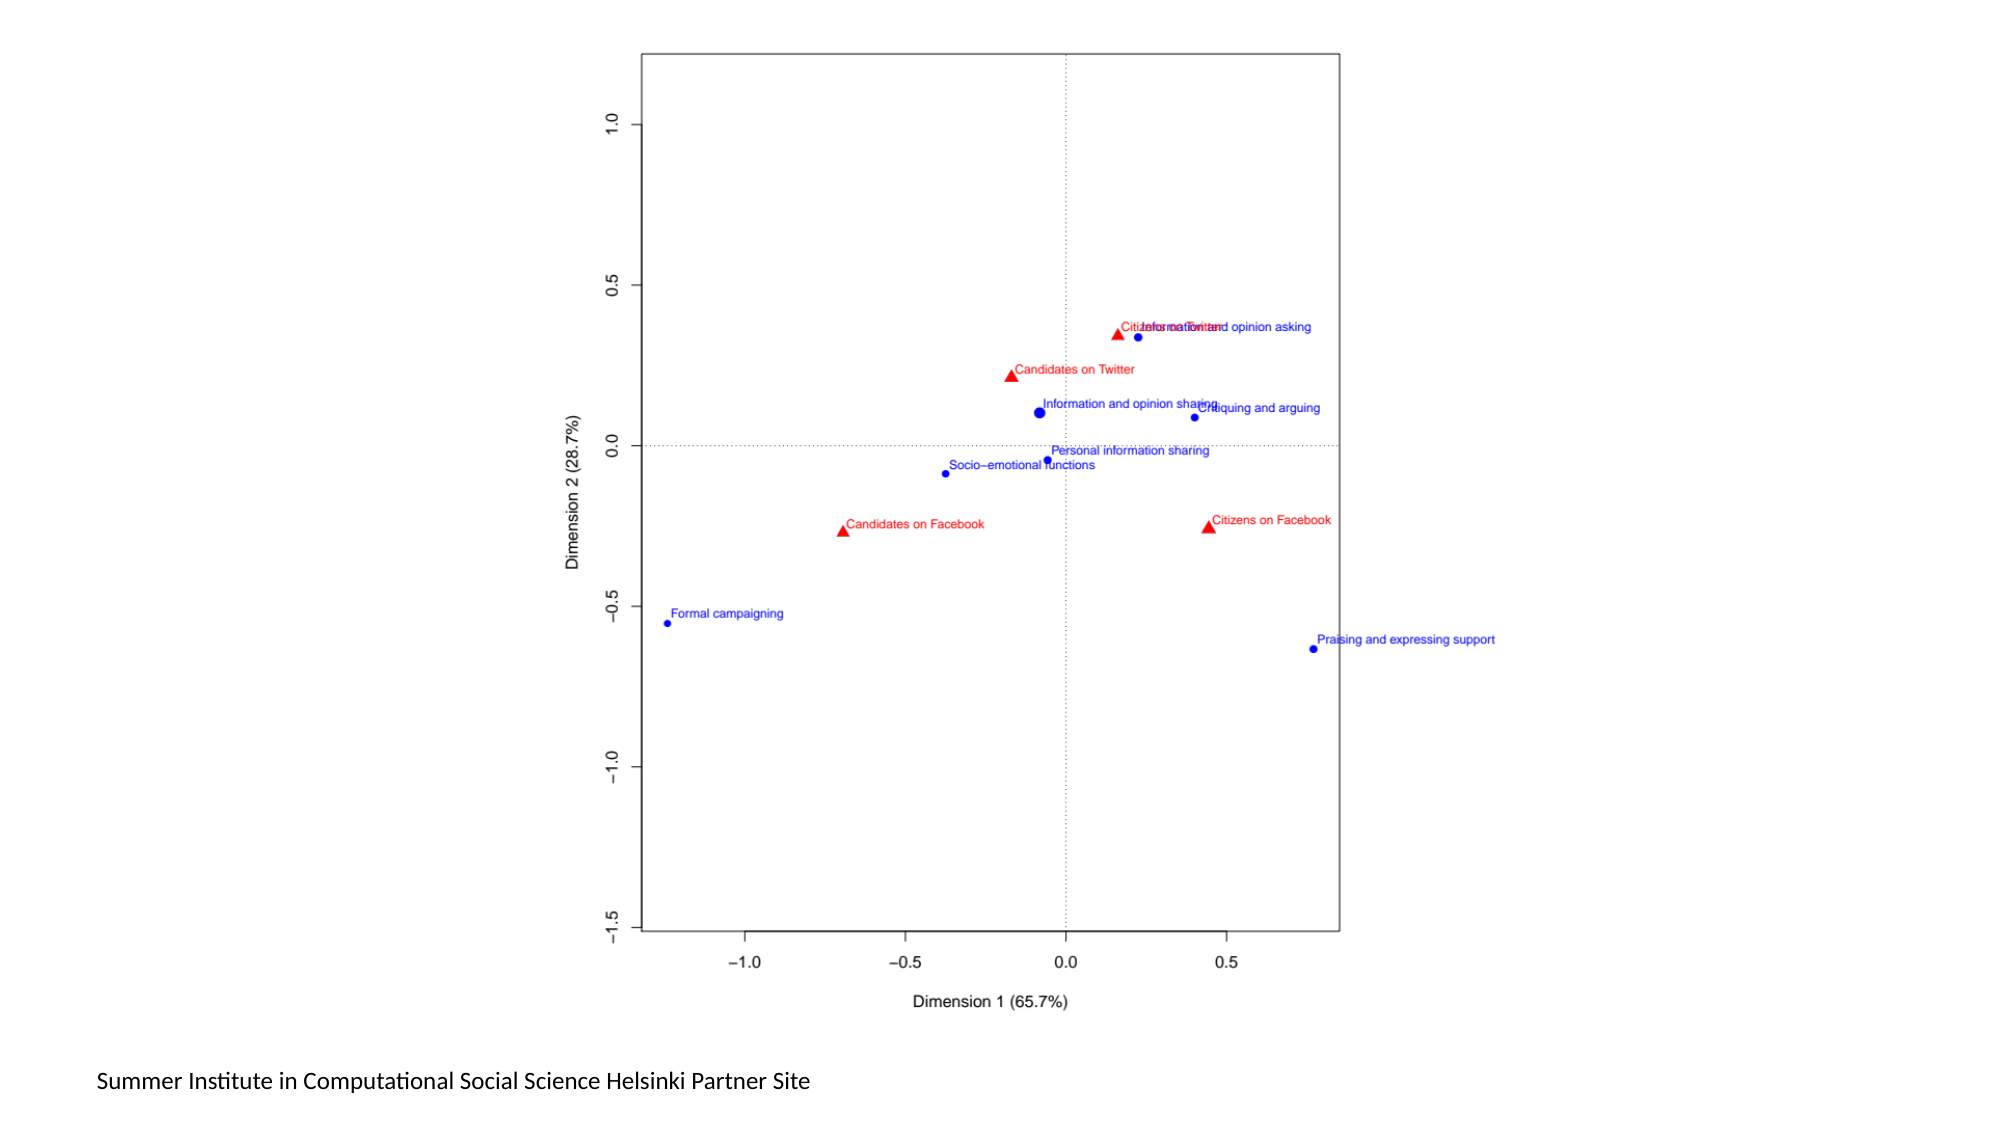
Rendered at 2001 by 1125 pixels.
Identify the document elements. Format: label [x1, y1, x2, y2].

picture [542, 34, 1537, 1029]
